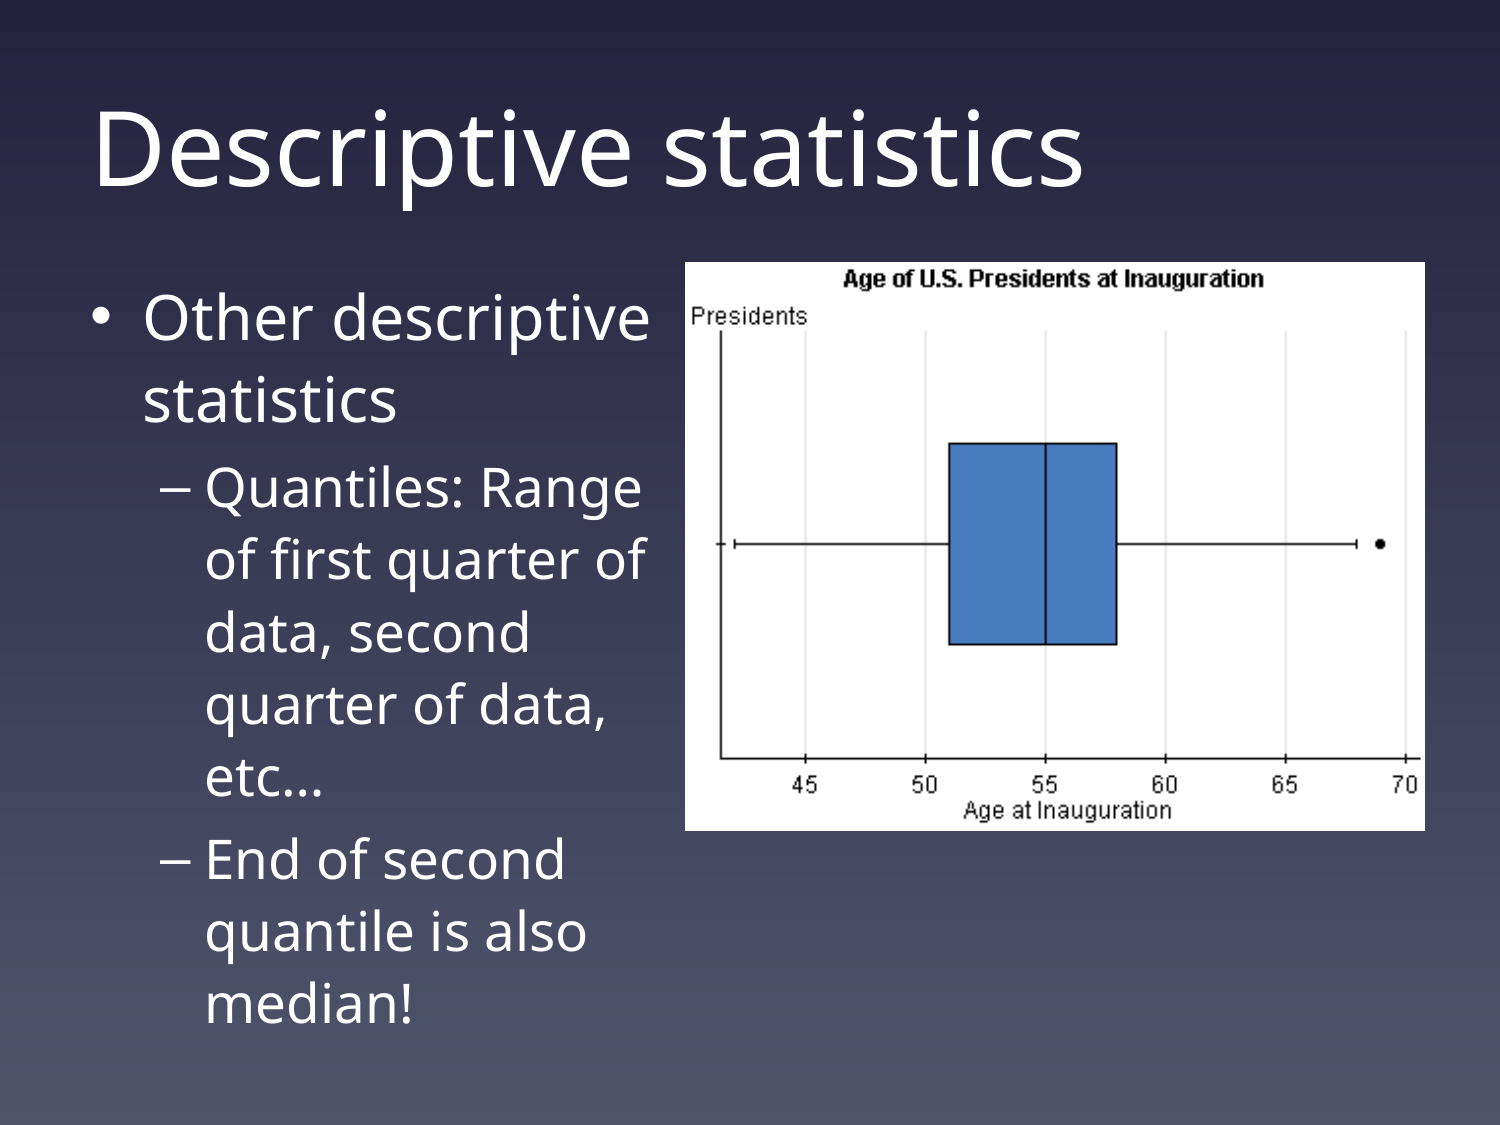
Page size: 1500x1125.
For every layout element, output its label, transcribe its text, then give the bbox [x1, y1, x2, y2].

list Other descriptive statistics Quantiles: Range of first quarter of data, second quarter of data, etc… End of second quantile is also median! [75, 262, 670, 1102]
picture [685, 262, 1426, 832]
title Descriptive statistics [75, 75, 1425, 263]
